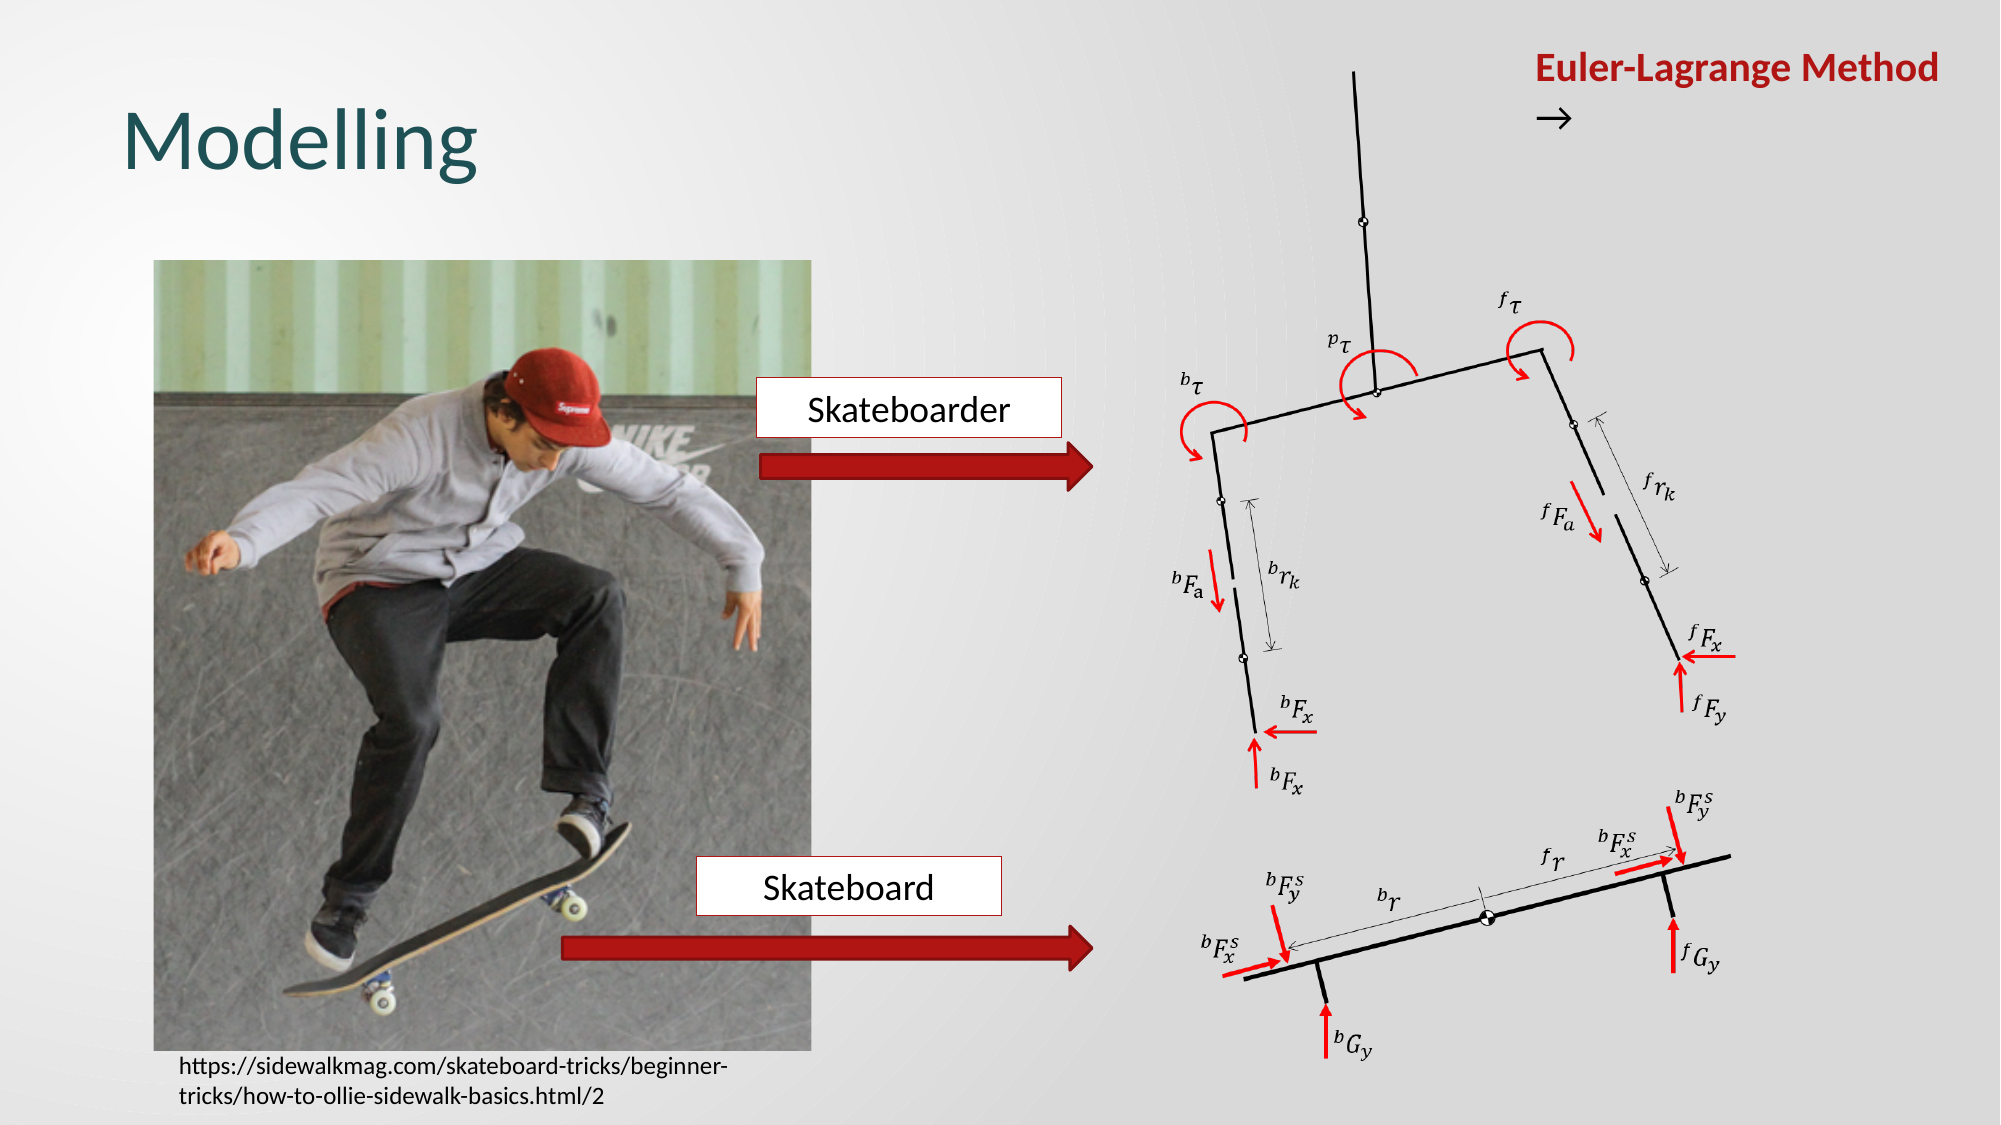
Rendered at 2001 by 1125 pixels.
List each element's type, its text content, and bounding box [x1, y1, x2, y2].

text_box [817, 924, 1094, 972]
picture [1156, 71, 1741, 1072]
title Modelling [106, 74, 1151, 304]
text_box [817, 441, 1094, 492]
text_box https://sidewalkmag.com/skateboard-tricks/beginner-tricks/how-to-ollie-sidewalk-basics.html/2 [164, 1059, 803, 1117]
text_box Skateboard [817, 856, 1002, 916]
text_box Skateboarder [817, 377, 1062, 438]
picture [153, 260, 812, 1051]
